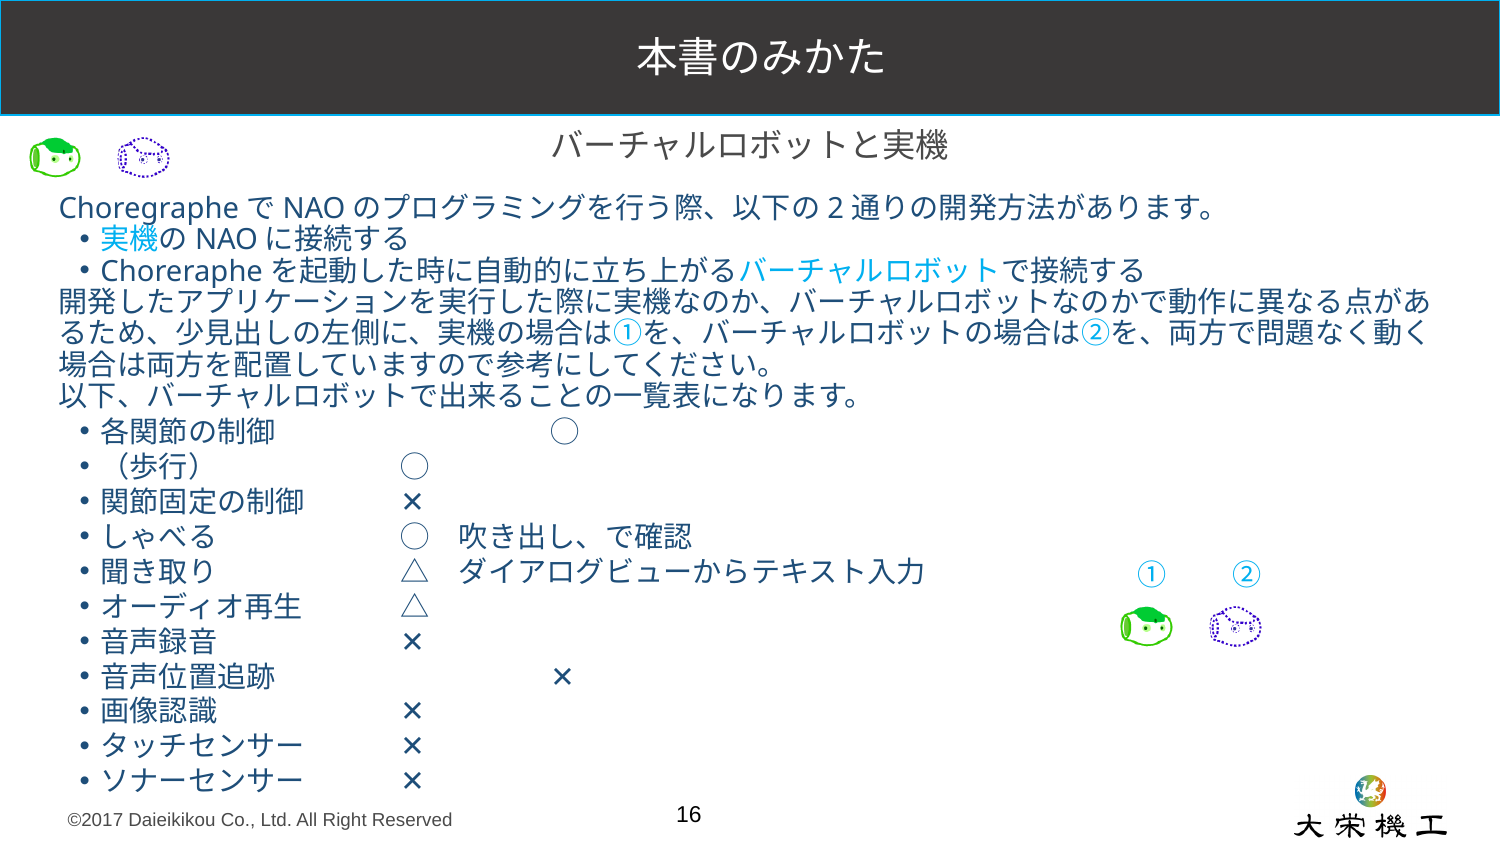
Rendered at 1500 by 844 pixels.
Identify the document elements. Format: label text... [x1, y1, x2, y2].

subtitle 本書のみかた [96, 3, 1406, 109]
picture [26, 129, 83, 185]
picture [1118, 598, 1174, 655]
text_box ① ② [1129, 551, 1291, 628]
slide_number ‹#› [664, 790, 838, 836]
list ChoregrapheでNAOのプログラミングを行う際、以下の2通りの開発方法があります。 実機のNAOに接続する Chorerapheを起動した時に自動的に立ち上がるバーチャルロボットで接続する 開発したアプリケーションを実行した際に実機なのか、バーチャルロボットなのかで動作に異なる点があるため、少見出しの左側に、実機の場合は①を、バーチャルロボットの場合は②を、両方で問題なく動く場合は両方を配置していますので参考にしてください。 以下、バーチャルロボットで出来ることの一覧表になります。 各関節の制御 ◯ （歩行） ◯ 関節固定の制御 ✕ しゃべる ◯ 吹き出し、で確認 聞き取り △ ダイアログビューからテキスト入力 オーディオ再生 △ 音声録音 ✕ 音声位置追跡 ✕ 画像認識 ✕ タッチセンサー ✕ ソナーセンサー ✕ [50, 184, 1450, 791]
picture [1294, 791, 1447, 838]
picture [1207, 598, 1263, 655]
picture [115, 129, 171, 185]
title バーチャルロボットと実機 [244, 124, 1256, 169]
